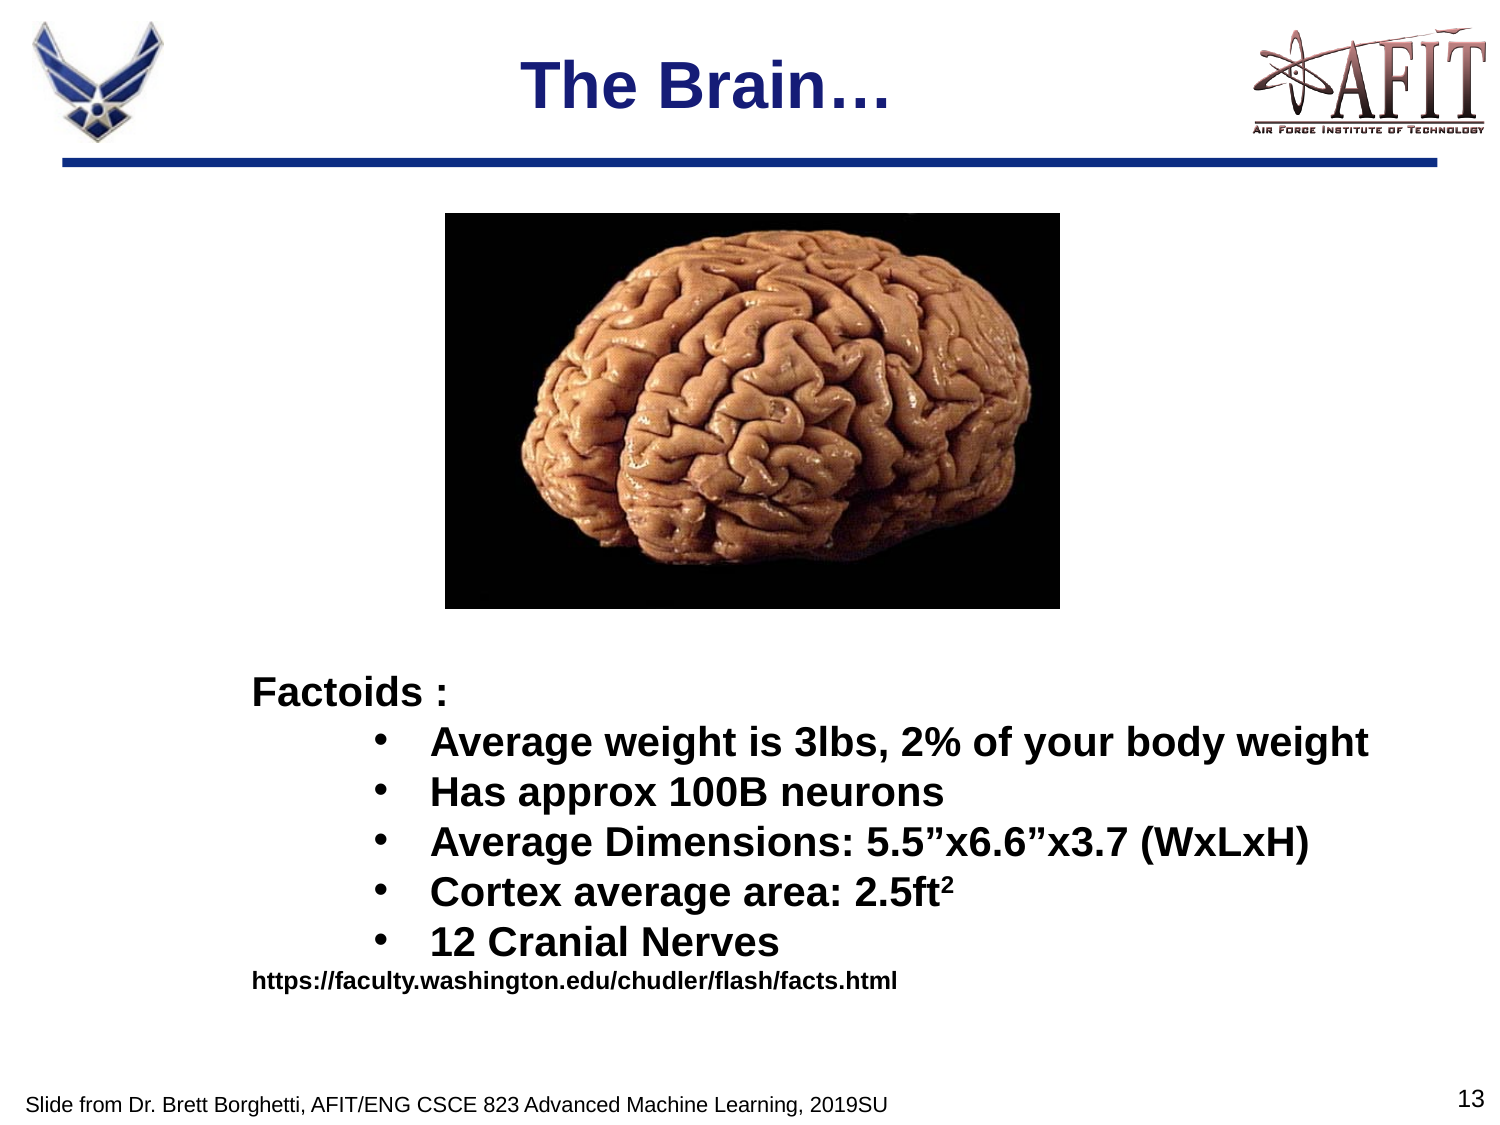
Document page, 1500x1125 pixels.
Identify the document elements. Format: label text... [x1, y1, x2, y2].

picture [444, 213, 1060, 609]
text_box Slide from Dr. Brett Borghetti, AFIT/ENG CSCE 823 Advanced Machine Learning, 2019SU [10, 1083, 905, 1125]
text_box Factoids : Average weight is 3lbs, 2% of your body weight Has approx 100B neurons Average Dimensions: 5.5”x6.6”x3.7 (WxLxH) Cortex average area: 2.5ft2 12 Cranial Nerves https://faculty.washington.edu/chudler/flash/facts.html [236, 656, 1385, 1052]
title The Brain… [179, 24, 1236, 139]
picture [32, 21, 164, 143]
